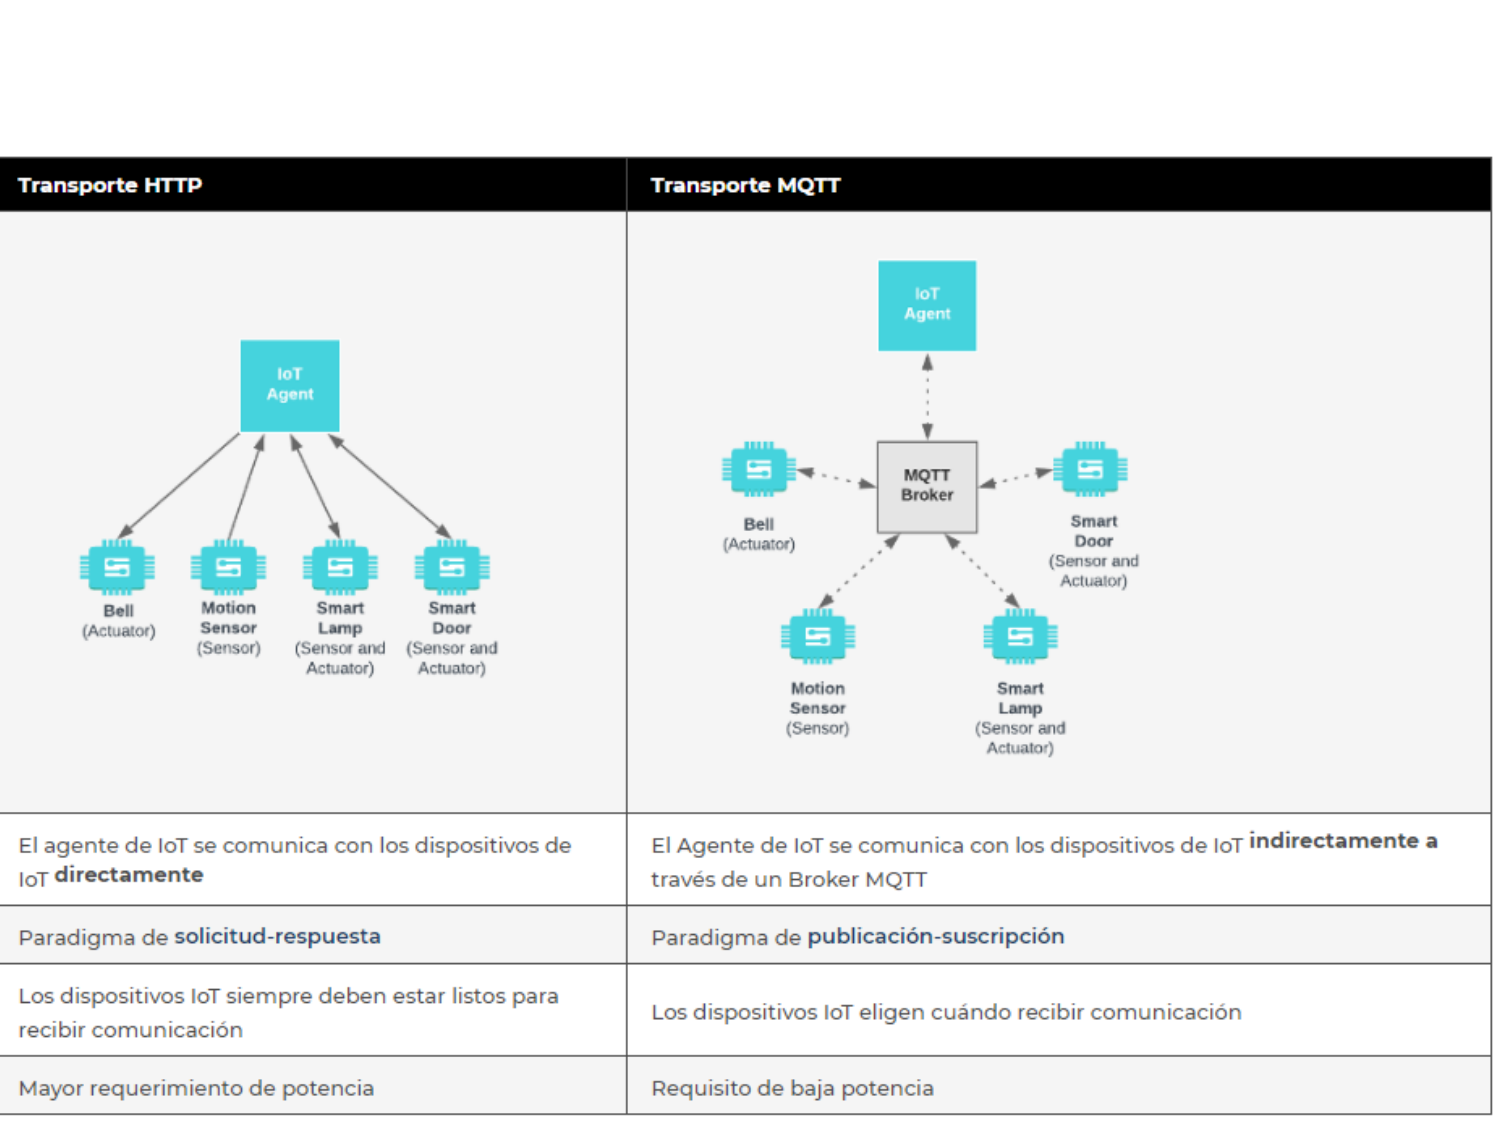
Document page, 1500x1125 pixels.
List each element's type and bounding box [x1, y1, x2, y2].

picture [0, 148, 1500, 1125]
